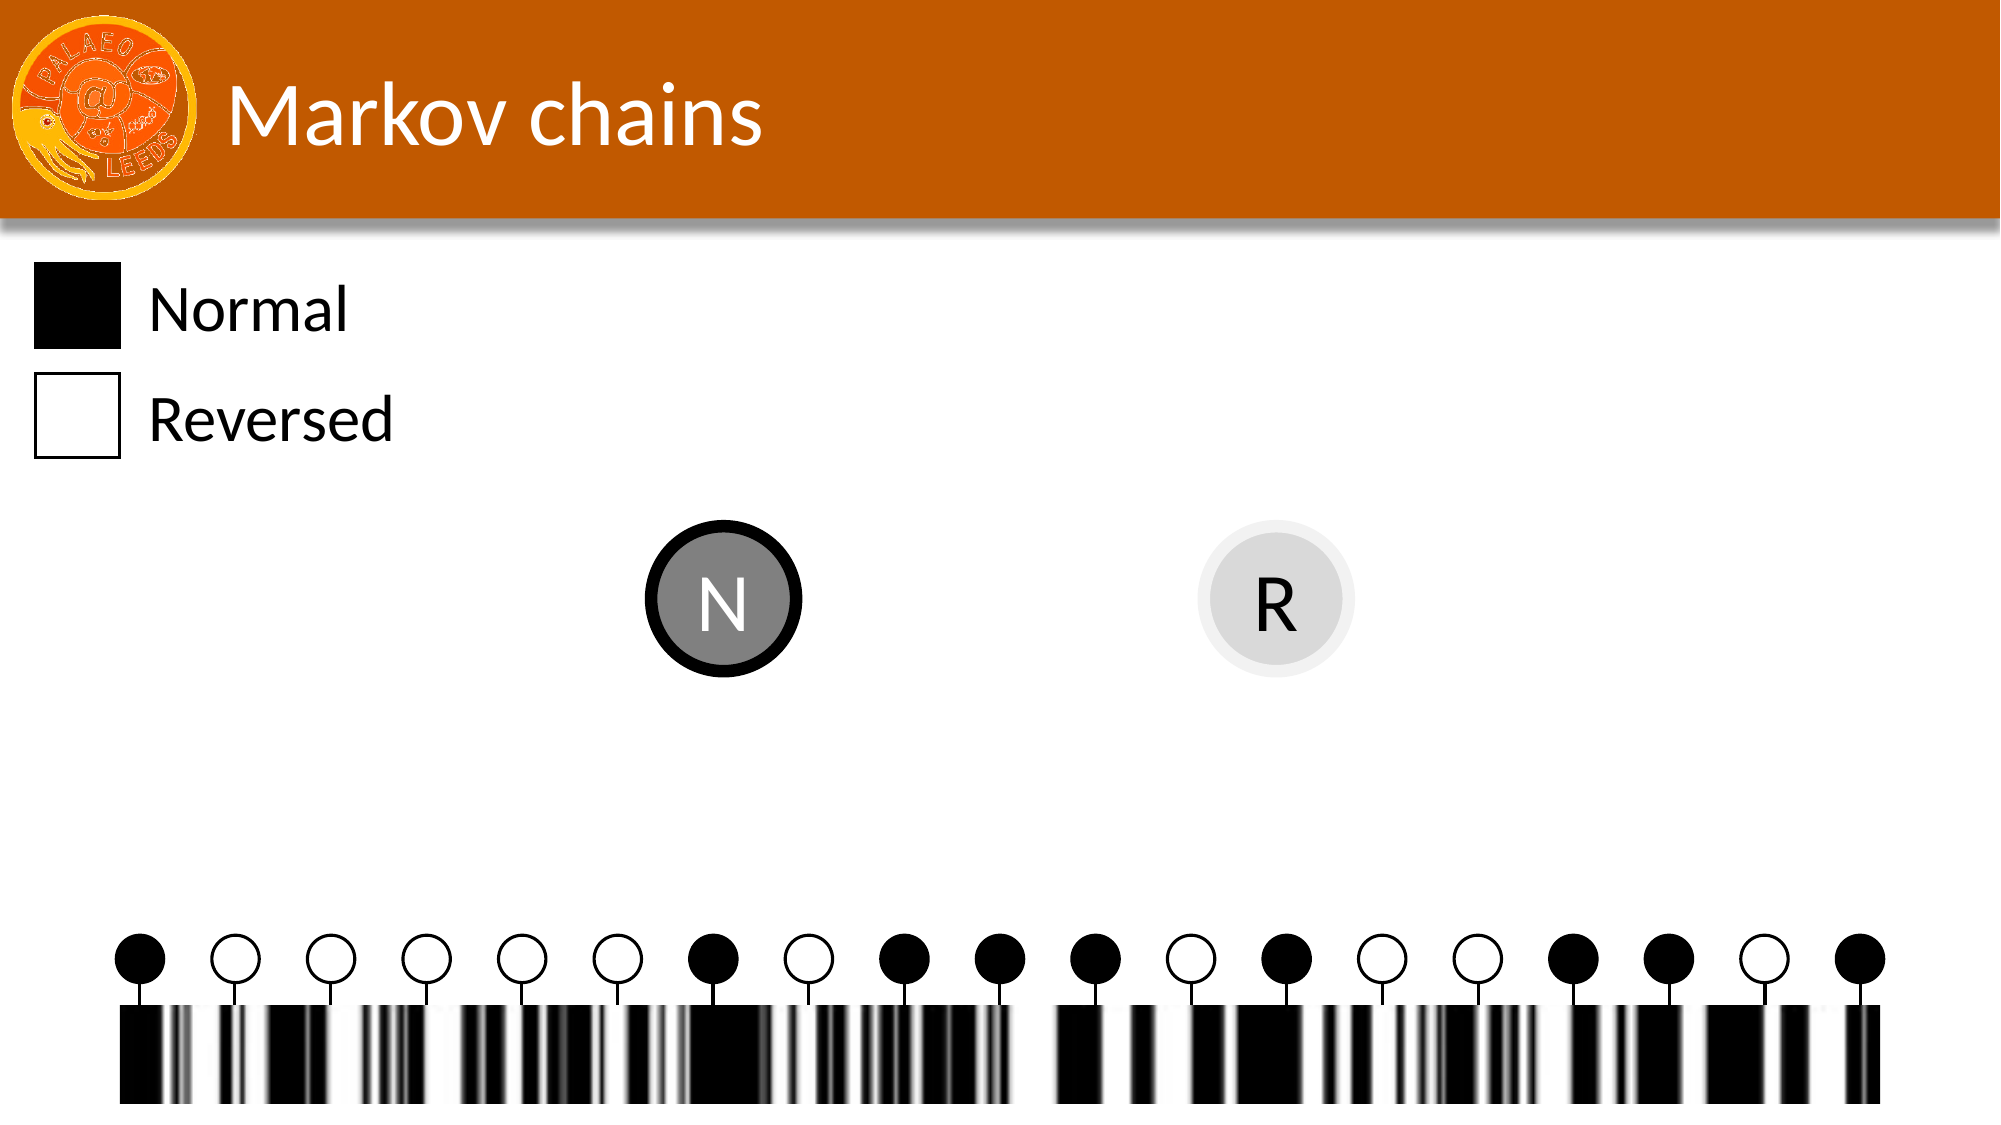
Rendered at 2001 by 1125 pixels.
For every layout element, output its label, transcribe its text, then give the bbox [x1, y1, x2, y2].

text_box R [1238, 540, 1314, 656]
text_box [0, 0, 2000, 219]
text_box [1202, 525, 1350, 673]
picture [11, 15, 197, 200]
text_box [116, 935, 1884, 1104]
text_box [650, 525, 798, 673]
text_box Markov chains [210, 17, 2000, 201]
text_box N [681, 540, 766, 656]
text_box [35, 257, 412, 464]
